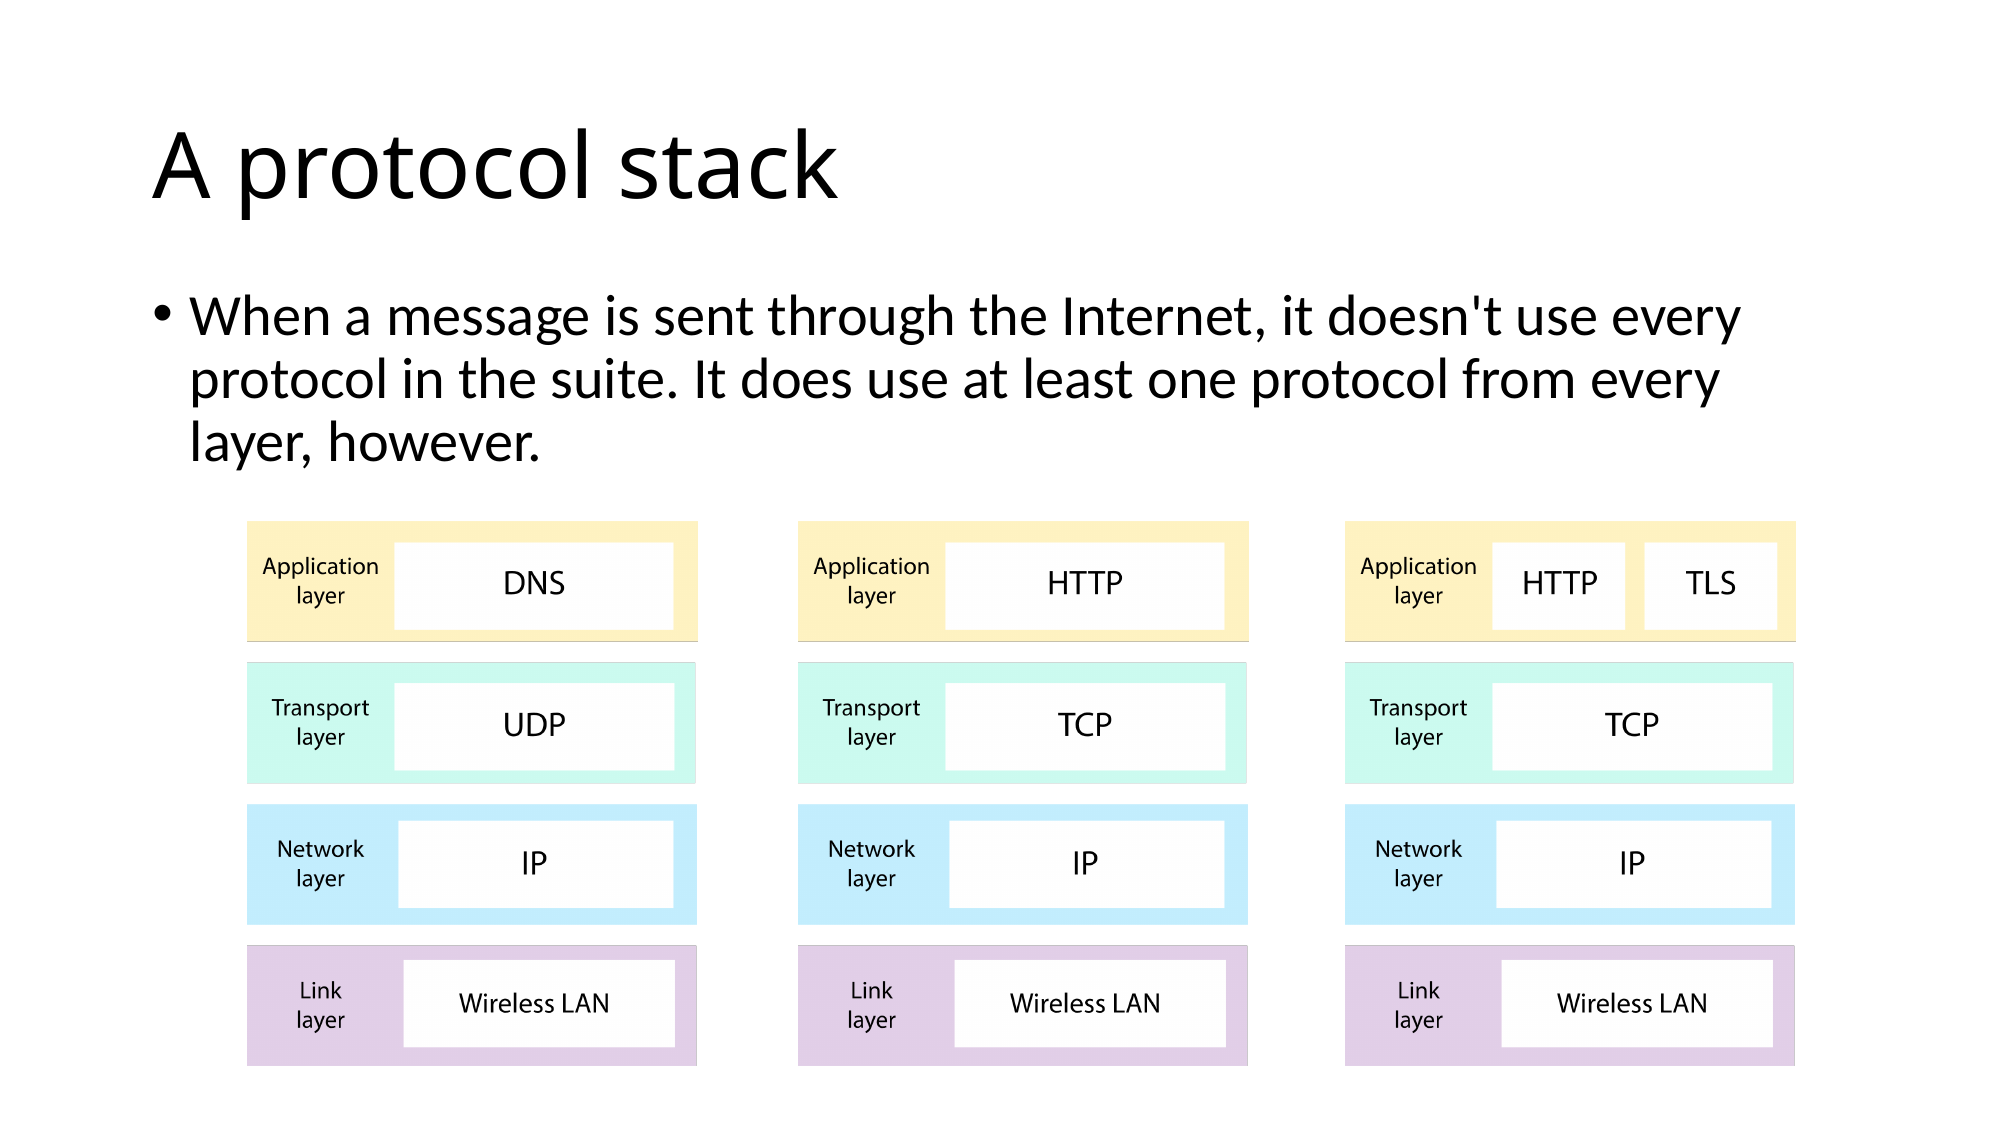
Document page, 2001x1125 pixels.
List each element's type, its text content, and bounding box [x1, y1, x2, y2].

picture [798, 521, 1249, 1066]
picture [247, 521, 698, 1066]
list When a message is sent through the Internet, it doesn't use every protocol in the suite. It does use at least one protocol from every layer, however. [137, 277, 1863, 992]
title A protocol stack [137, 59, 1863, 277]
picture [1345, 521, 1796, 1066]
